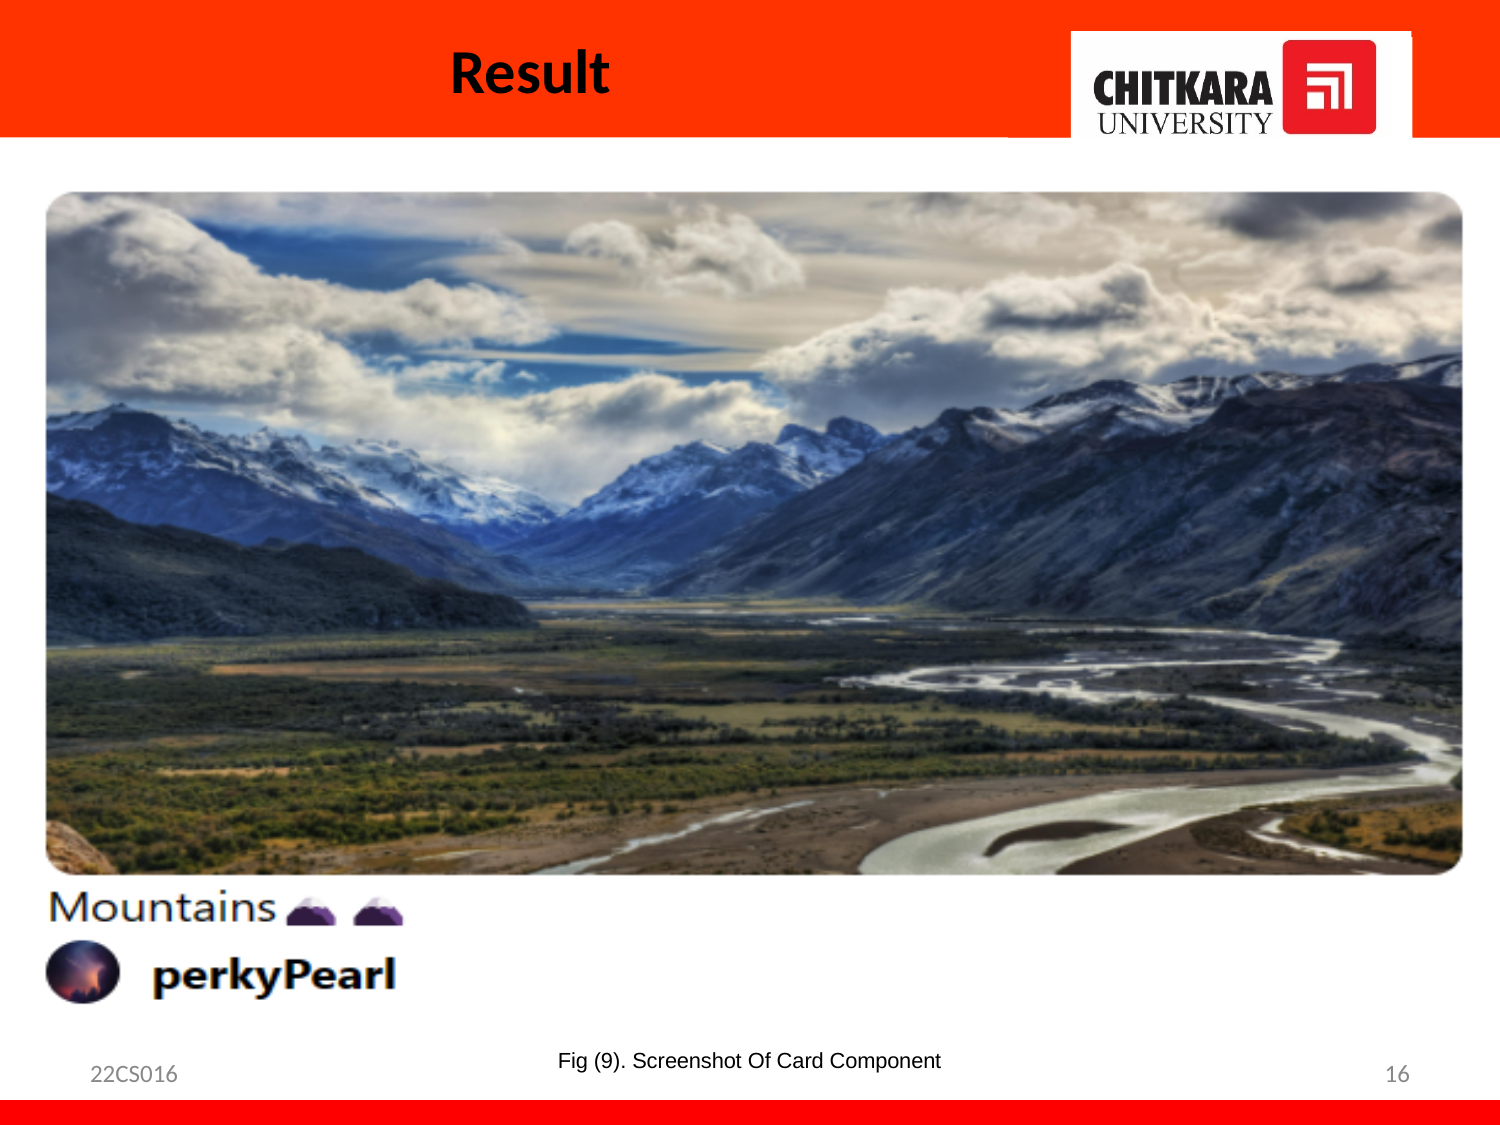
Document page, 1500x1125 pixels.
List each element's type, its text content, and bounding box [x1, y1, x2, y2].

slide_number 16 [1074, 1047, 1425, 1103]
picture [1074, 37, 1391, 138]
text_box Fig (9). Screenshot Of Card Component [374, 1047, 1125, 1081]
picture [0, 144, 1500, 1040]
slide_number 22CS016 [75, 1047, 425, 1103]
title Result [0, 0, 1063, 138]
